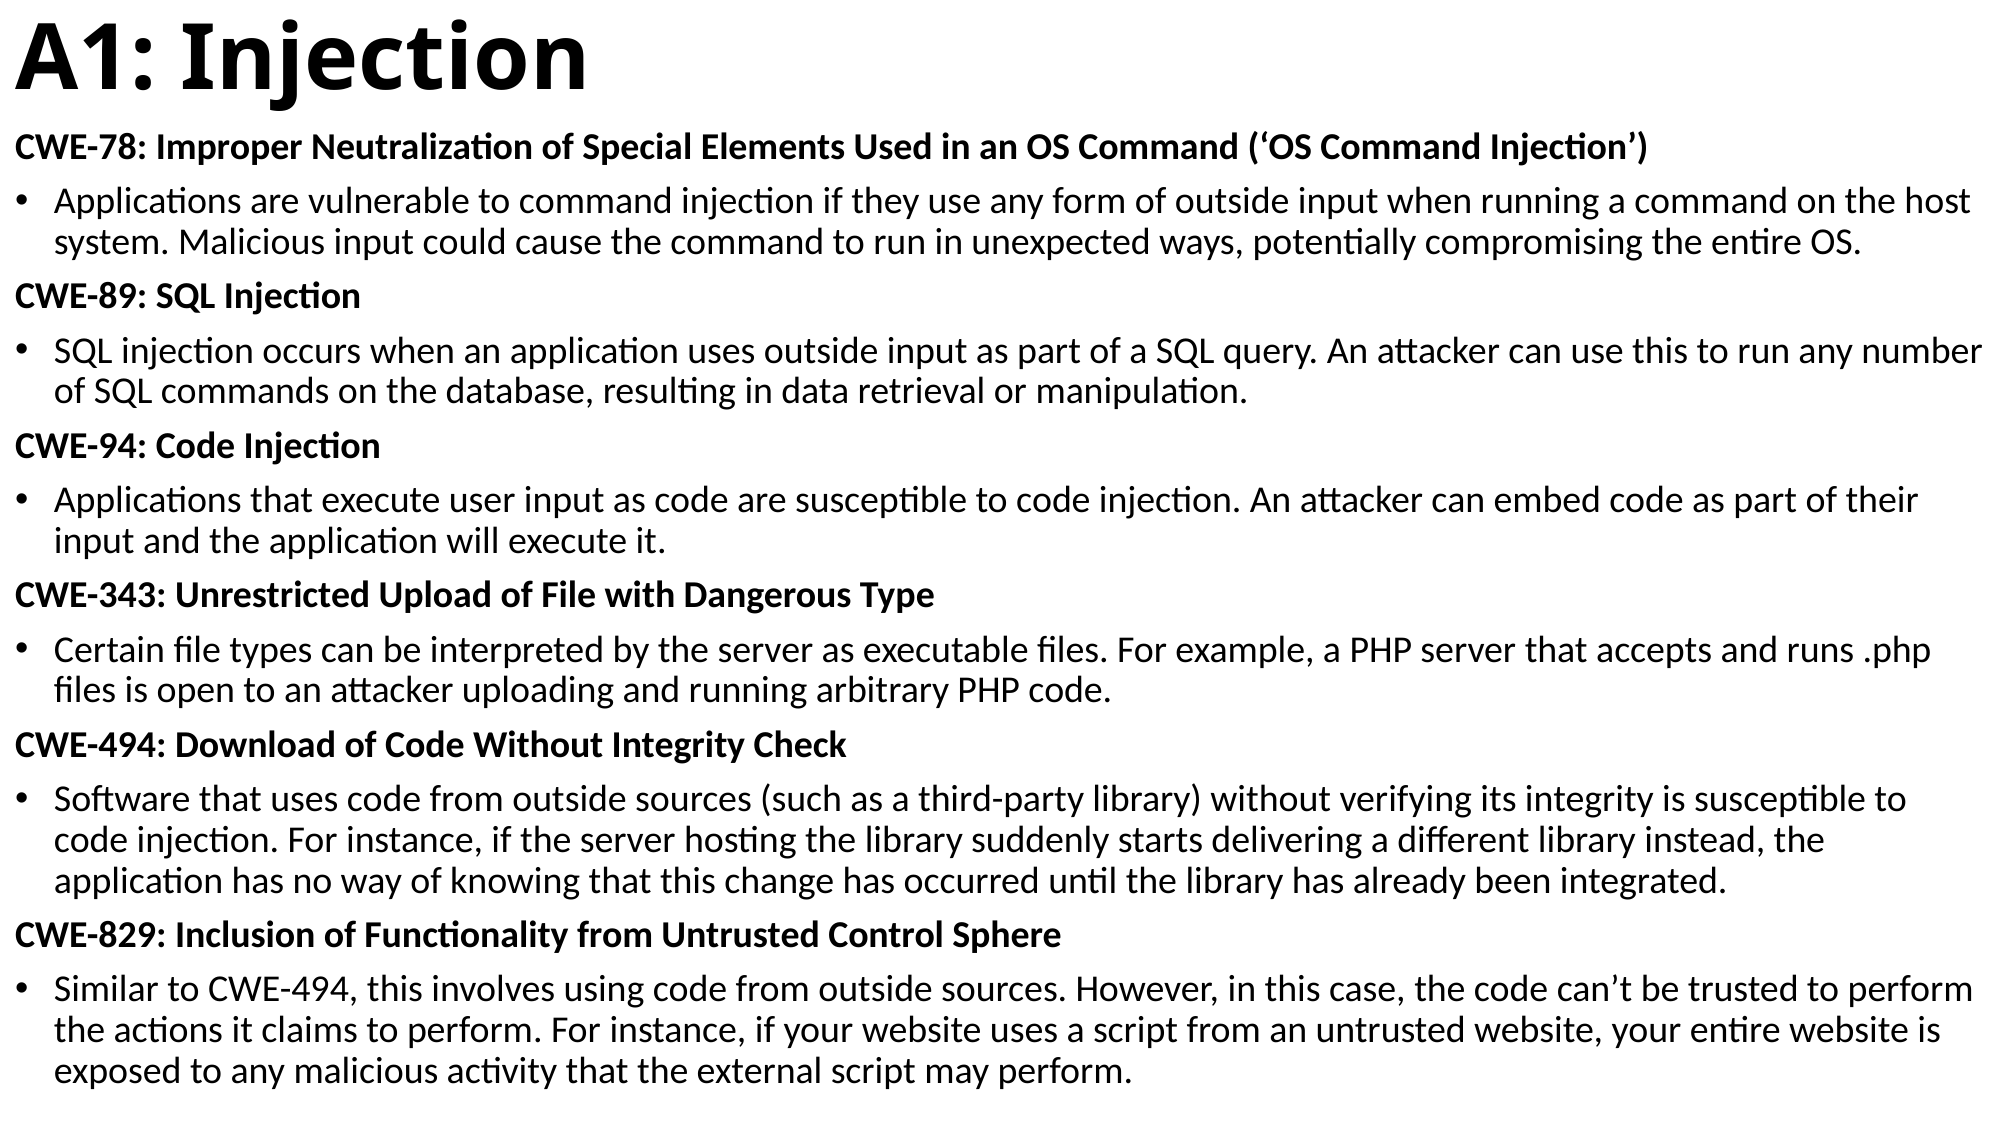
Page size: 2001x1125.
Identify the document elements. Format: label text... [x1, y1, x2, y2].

title A1: Injection [0, 0, 1725, 119]
list CWE-78: Improper Neutralization of Special Elements Used in an OS Command (‘OS Command Injection’) Applications are vulnerable to command injection if they use any form of outside input when running a command on the host system. Malicious input could cause the command to run in unexpected ways, potentially compromising the entire OS. CWE-89: SQL Injection SQL injection occurs when an application uses outside input as part of a SQL query. An attacker can use this to run any number of SQL commands on the database, resulting in data retrieval or manipulation. CWE-94: Code Injection Applications that execute user input as code are susceptible to code injection. An attacker can embed code as part of their input and the application will execute it. CWE-343: Unrestricted Upload of File with Dangerous Type Certain file types can be interpreted by the server as executable files. For example, a PHP server that accepts and runs .php files is open to an attacker uploading and running arbitrary PHP code. CWE-494: Download of Code Without Integrity Check Software that uses code from outside sources (such as a third-party library) without verifying its integrity is susceptible to code injection. For instance, if the server hosting the library suddenly starts delivering a different library instead, the application has no way of knowing that this change has occurred until the library has already been integrated. CWE-829: Inclusion of Functionality from Untrusted Control Sphere Similar to CWE-494, this involves using code from outside sources. However, in this case, the code can’t be trusted to perform the actions it claims to perform. For instance, if your website uses a script from an untrusted website, your entire website is exposed to any malicious activity that the external script may perform. [0, 119, 2000, 1125]
